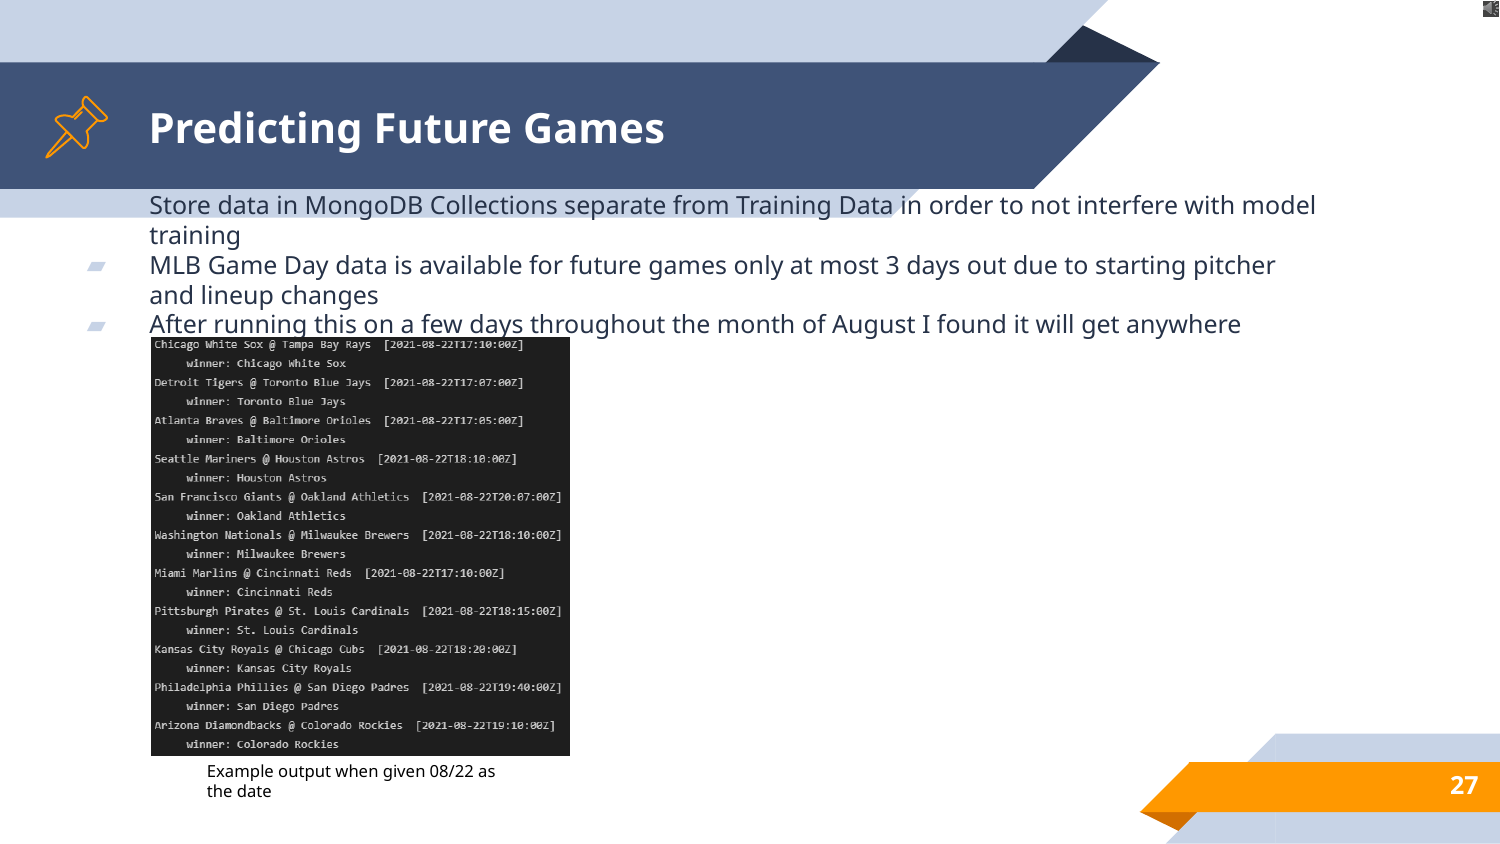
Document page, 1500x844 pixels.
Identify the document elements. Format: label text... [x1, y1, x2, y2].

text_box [45, 96, 108, 158]
list Store data in MongoDB Collections separate from Training Data in order to not interfere with model training MLB Game Day data is available for future games only at most 3 days out due to starting pitcher and lineup changes After running this on a few days throughout the month of August I found it will get anywhere between 55-80% [59, 225, 1341, 333]
title Predicting Future Games [133, 64, 1035, 190]
slide_number 27 [1249, 760, 1494, 813]
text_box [151, 337, 571, 789]
picture [1481, 0, 1500, 18]
